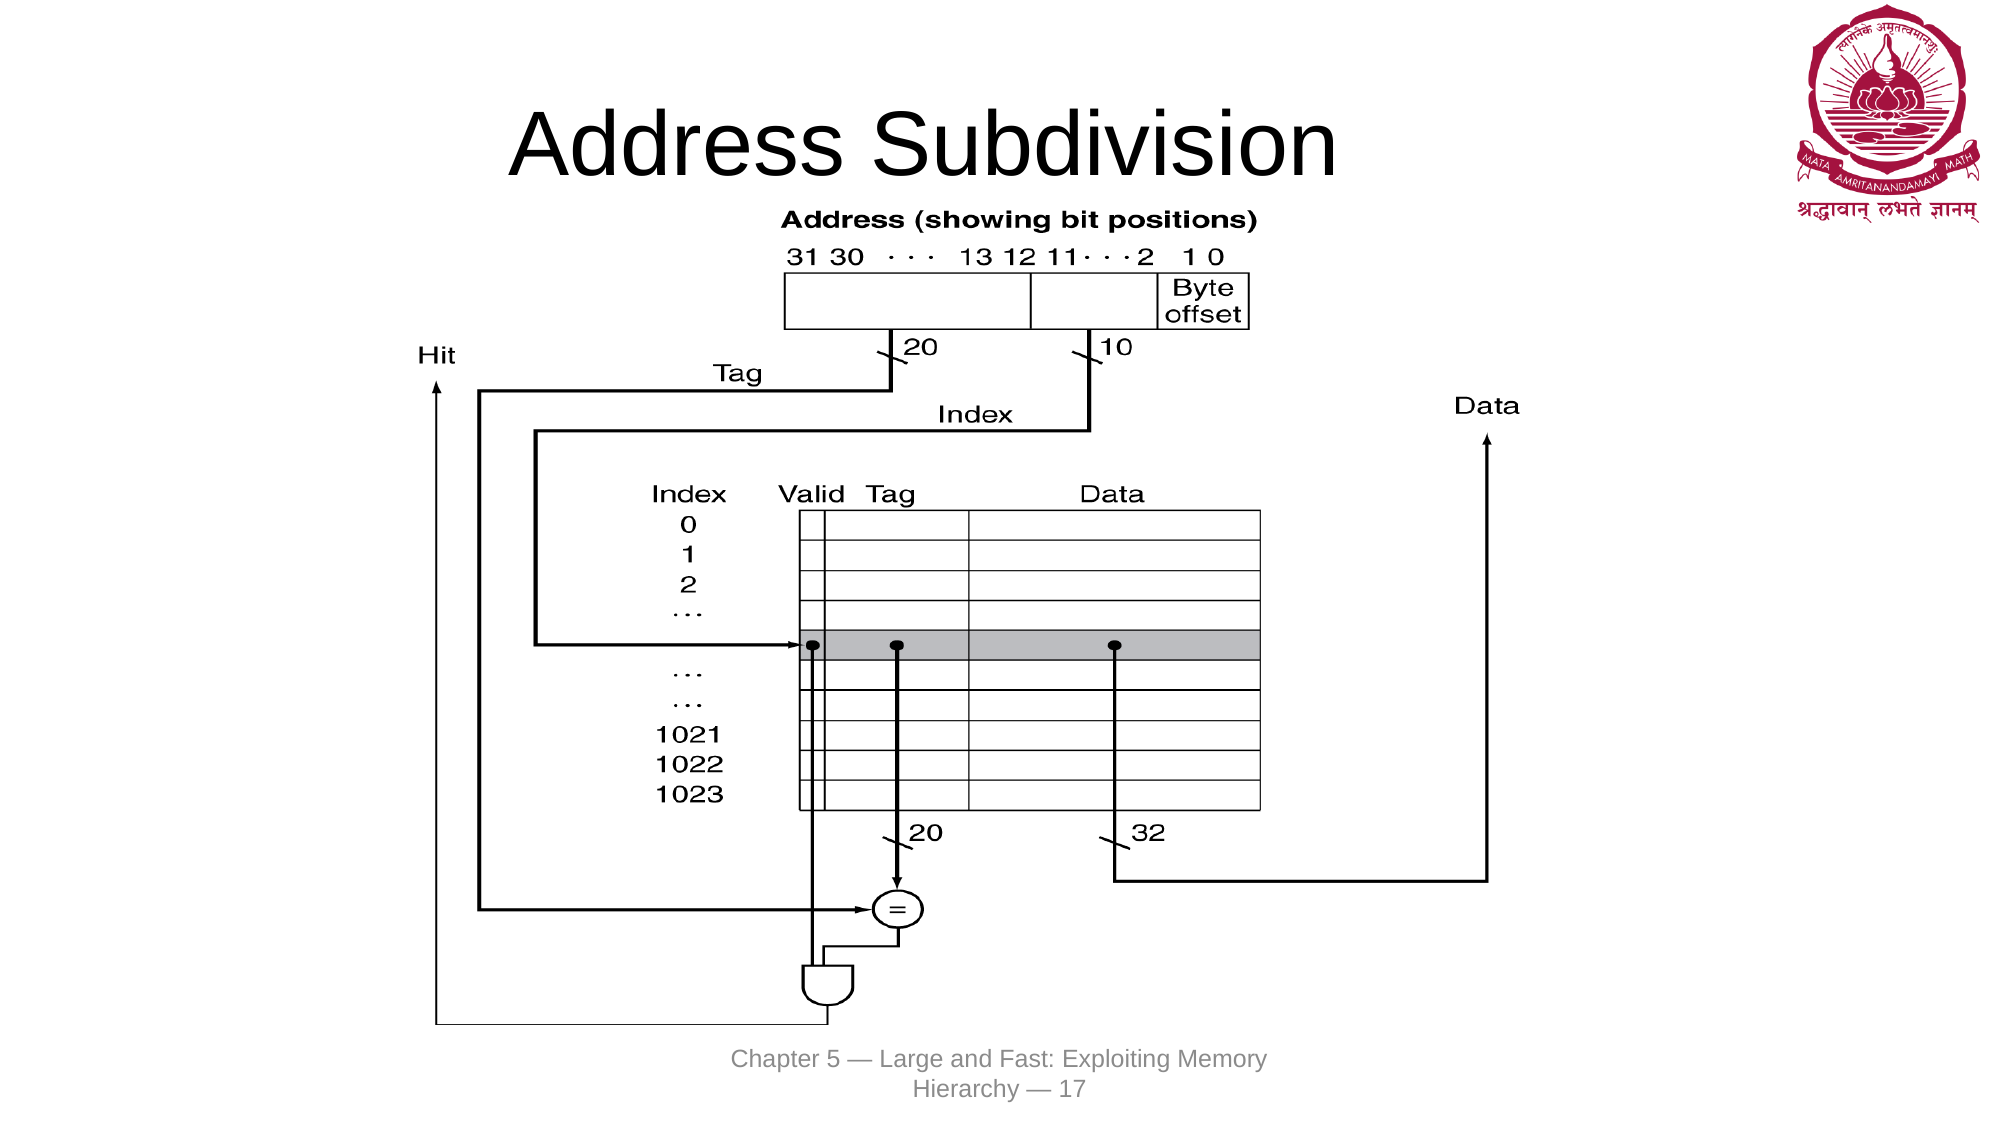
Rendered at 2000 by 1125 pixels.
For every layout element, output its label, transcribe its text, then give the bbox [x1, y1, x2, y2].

picture [1776, 1, 2000, 225]
title Address Subdivision [99, 45, 1750, 233]
footer Chapter 5 — Large and Fast: Exploiting Memory Hierarchy — 17 [683, 1042, 1317, 1103]
picture [416, 207, 1520, 1025]
